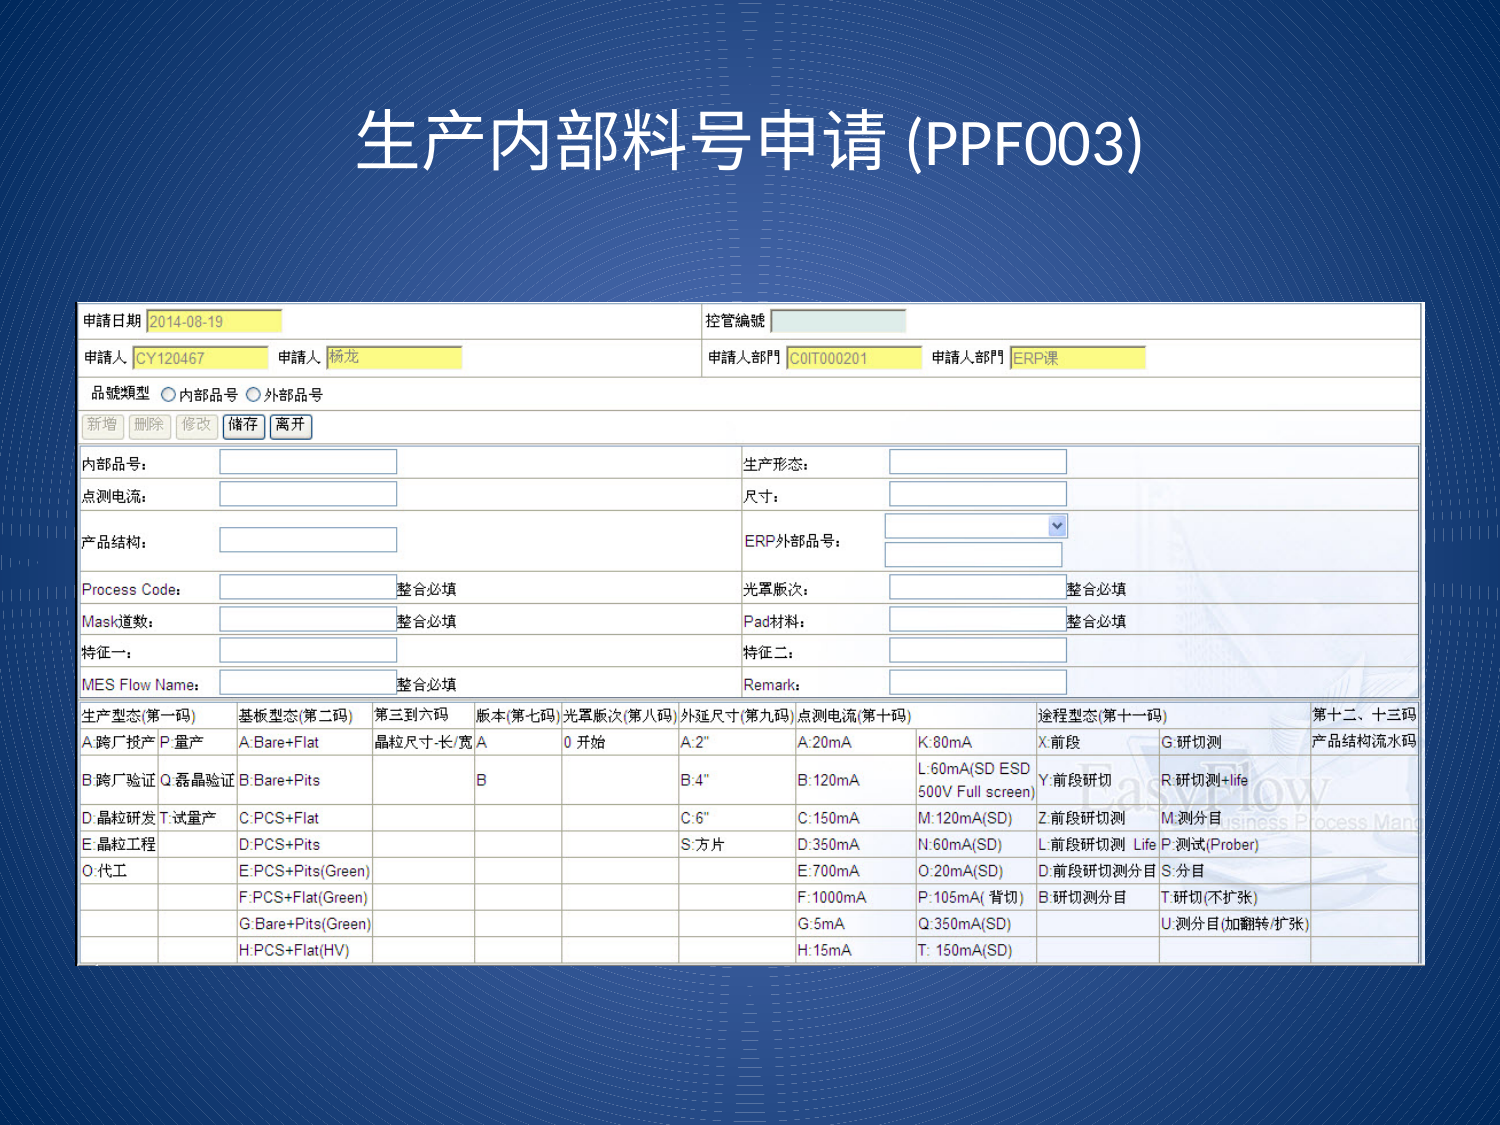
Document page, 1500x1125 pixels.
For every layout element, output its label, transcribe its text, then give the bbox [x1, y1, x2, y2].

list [74, 301, 1426, 966]
title 生产内部料号申请(PPF003) [75, 45, 1425, 233]
